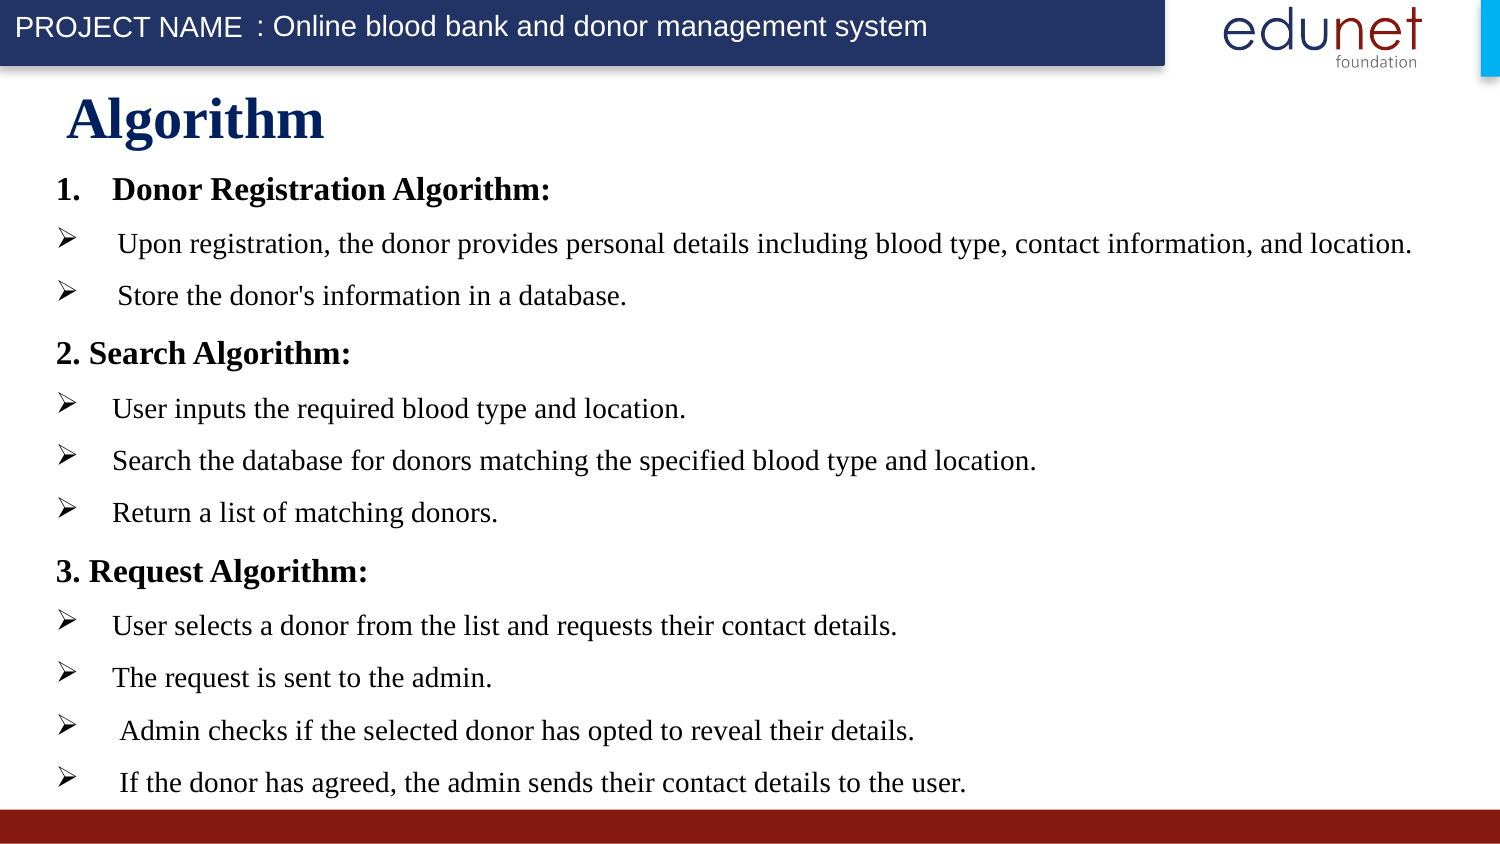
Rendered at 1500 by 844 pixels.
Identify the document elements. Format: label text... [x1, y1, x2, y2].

picture [1219, 4, 1424, 72]
title Algorithm [51, 72, 1449, 229]
text_box Donor Registration Algorithm: Upon registration, the donor provides personal details including blood type, contact information, and location. Store the donor's information in a database. 2. Search Algorithm: User inputs the required blood type and location. Search the database for donors matching the specified blood type and location. Return a list of matching donors. 3. Request Algorithm: User selects a donor from the list and requests their contact details. The request is sent to the admin. Admin checks if the selected donor has opted to reveal their details. If the donor has agreed, the admin sends their contact details to the user. [41, 139, 1439, 844]
text_box : Online blood bank and donor management system [241, 0, 1002, 50]
